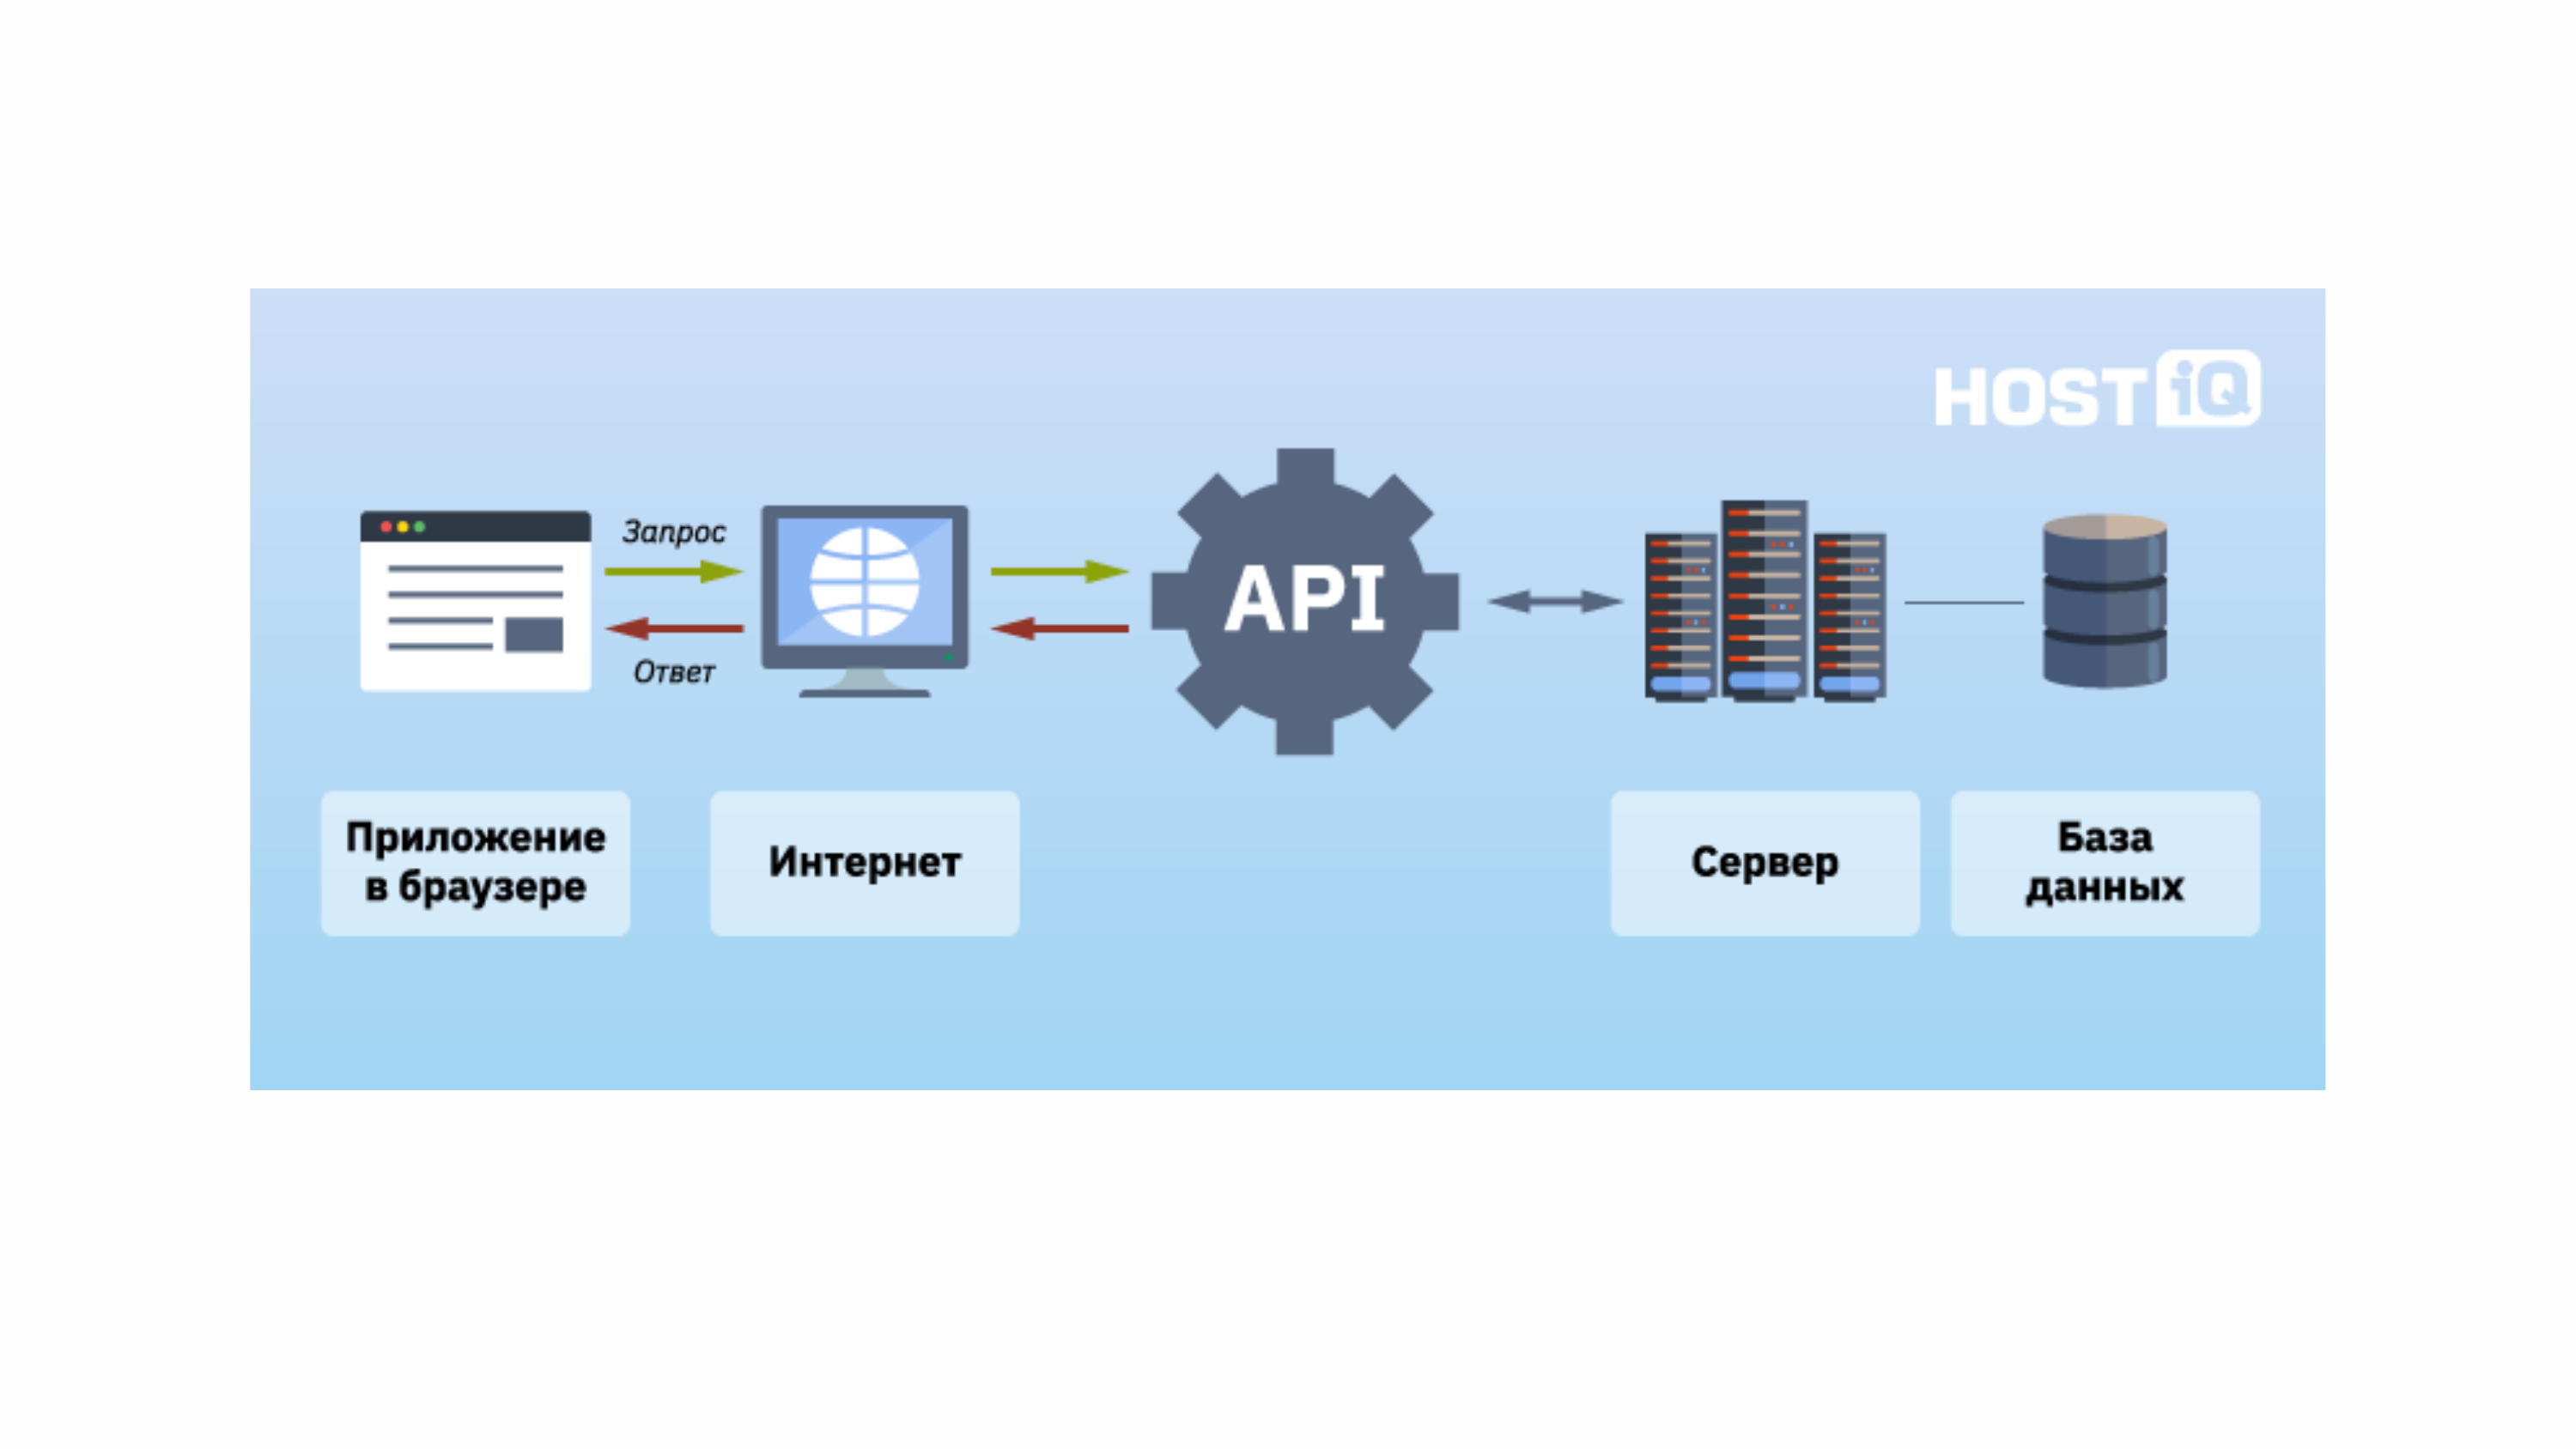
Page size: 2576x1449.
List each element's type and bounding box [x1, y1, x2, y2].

text_box [250, 288, 2326, 1090]
